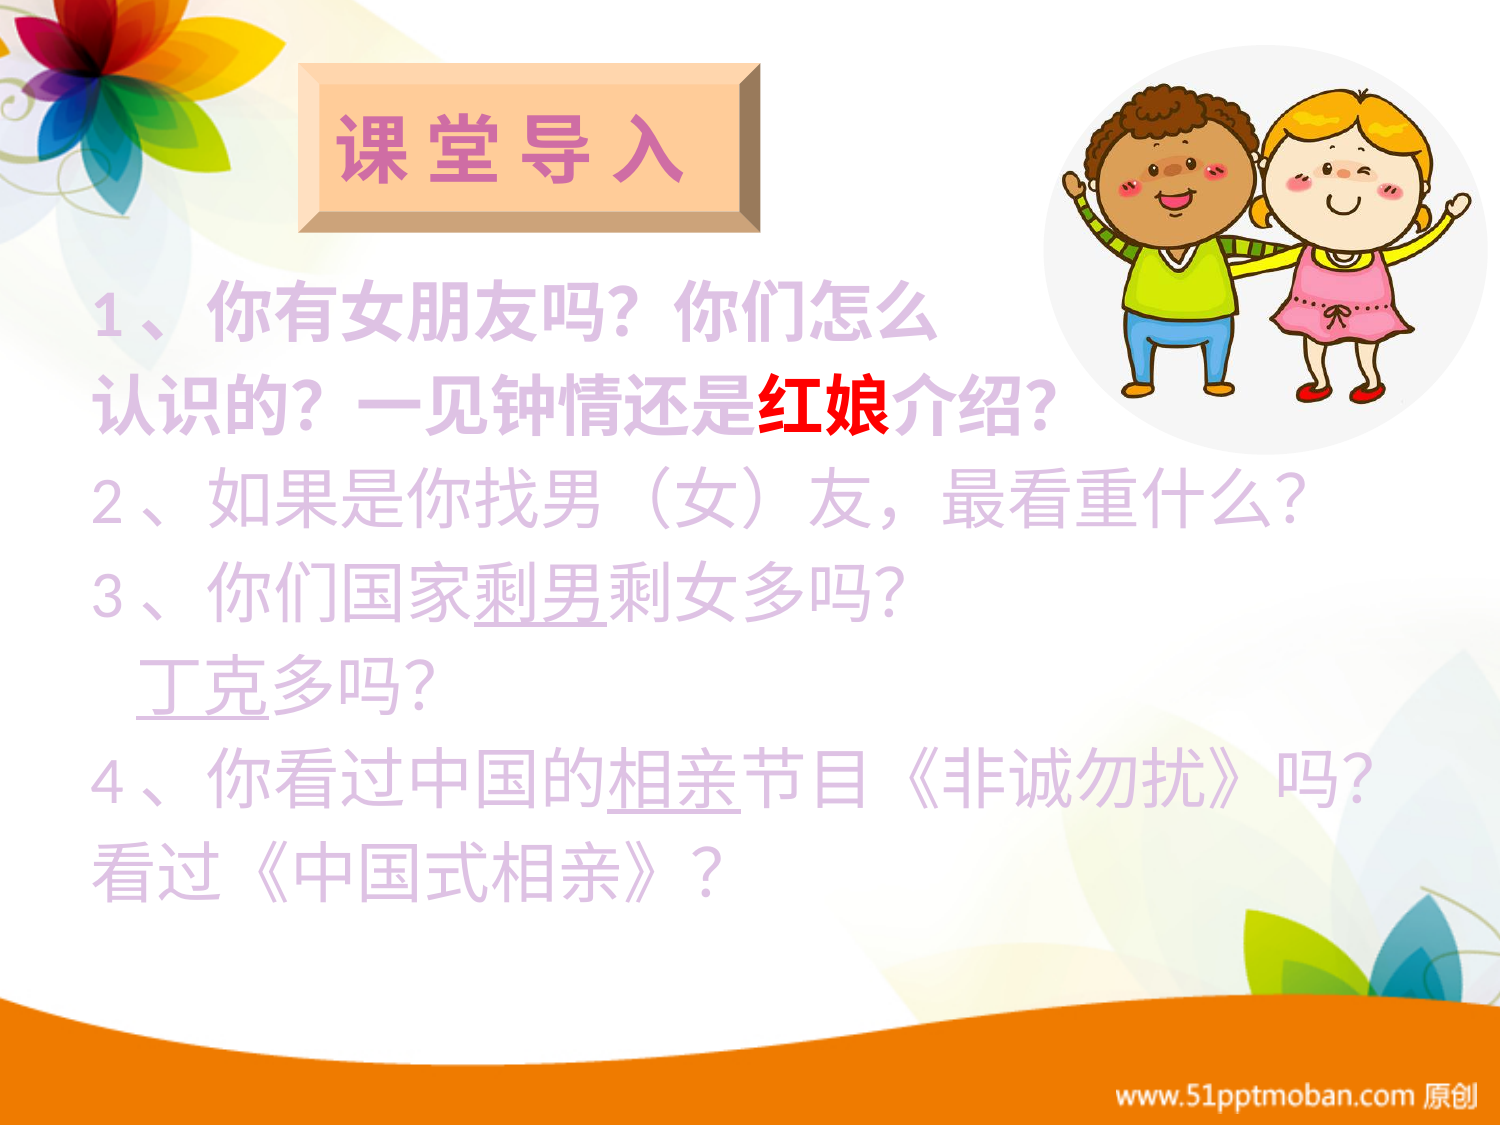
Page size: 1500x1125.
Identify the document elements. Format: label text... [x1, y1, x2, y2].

text_box 课 堂 导 入 [298, 63, 761, 233]
picture [0, 0, 1500, 1125]
title [75, 45, 1041, 233]
list 1、你有女朋友吗？你们怎么 认识的？一见钟情还是红娘介绍？ 2、如果是你找男（女）友，最看重什么？ 3、你们国家剩男剩女多吗？ 丁克多吗？ 4、你看过中国的相亲节目《非诚勿扰》吗？ 看过《中国式相亲》？ [75, 262, 1425, 1005]
